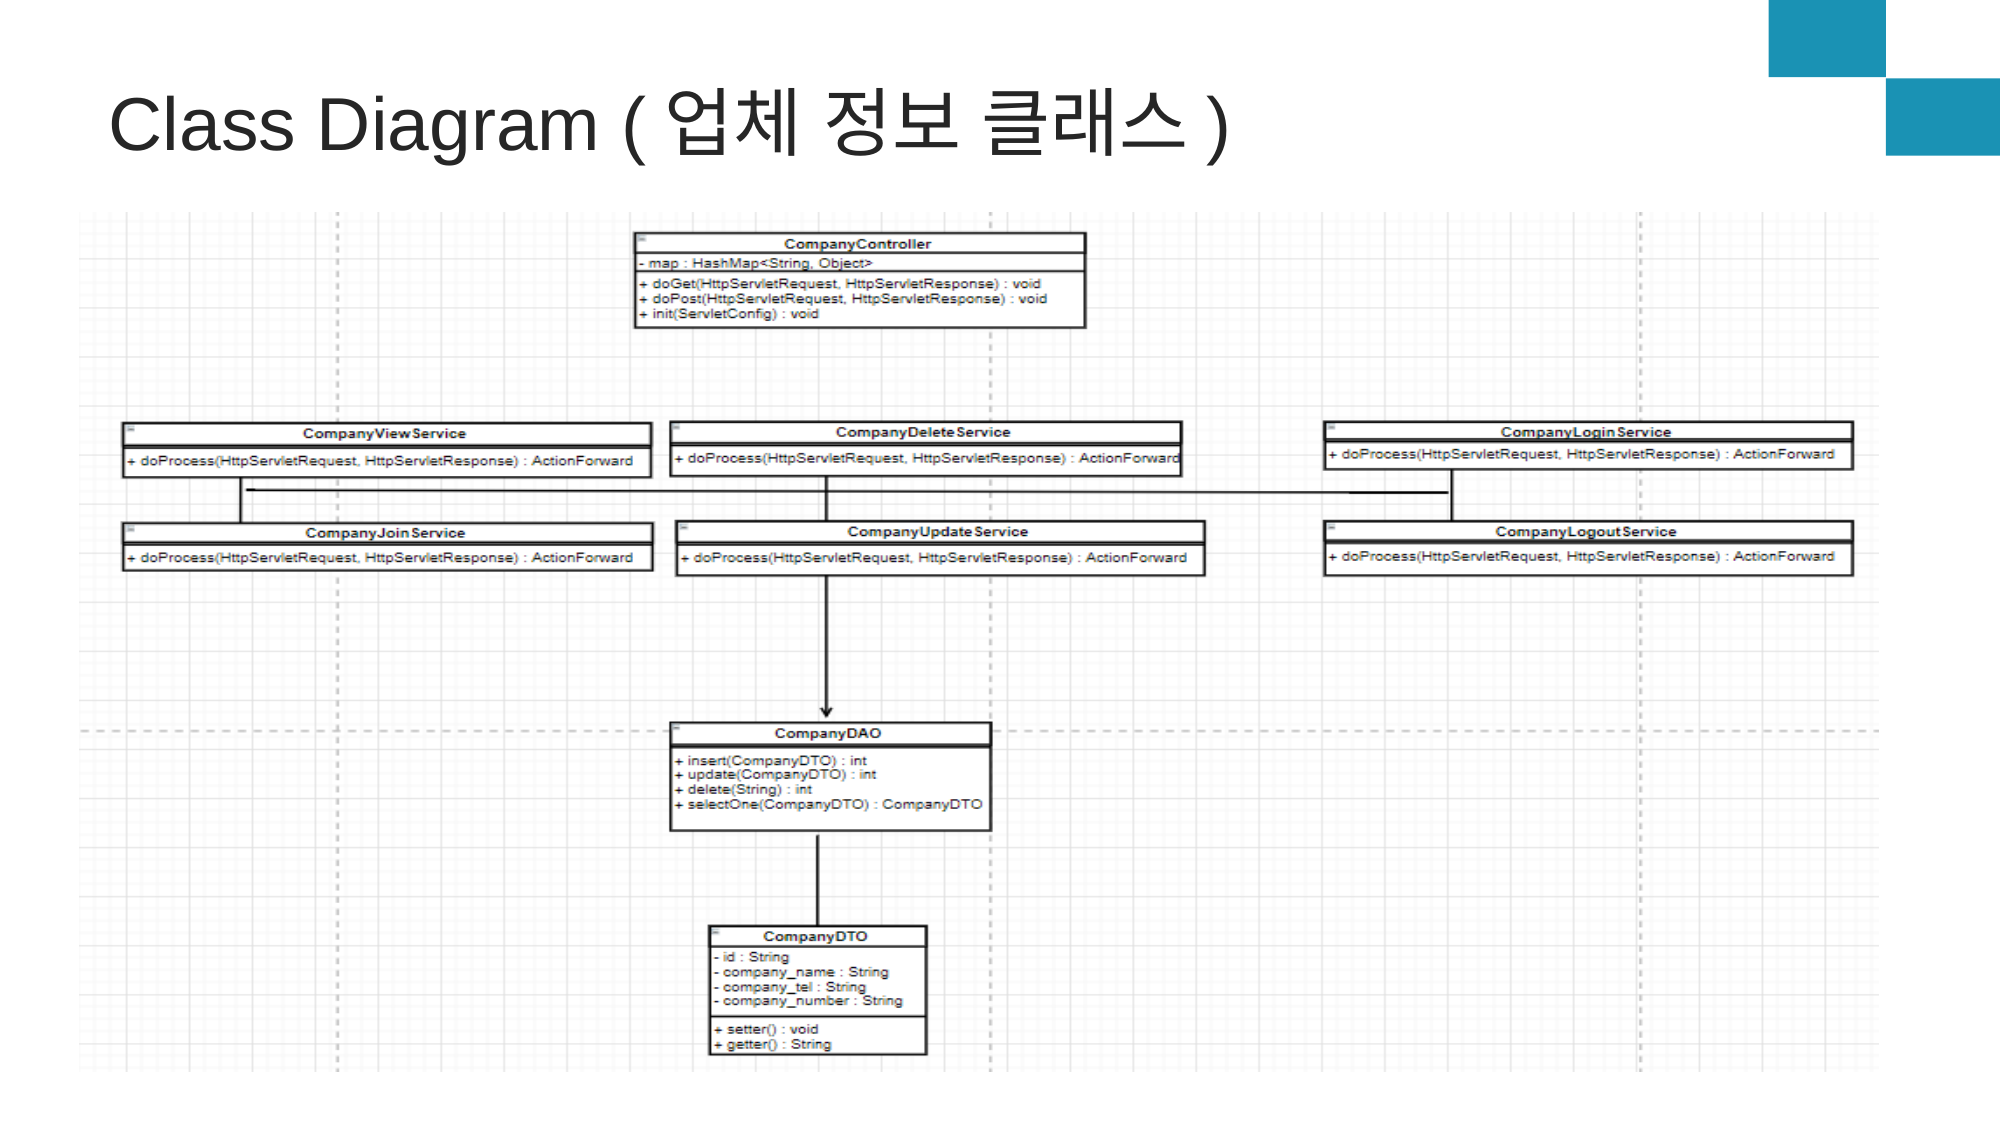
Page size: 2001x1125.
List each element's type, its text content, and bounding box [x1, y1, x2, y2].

picture [79, 212, 1879, 1072]
text_box [1768, 0, 1886, 78]
text_box Class Diagram (업체 정보 클래스) [93, 78, 1270, 176]
text_box [1885, 78, 2000, 156]
